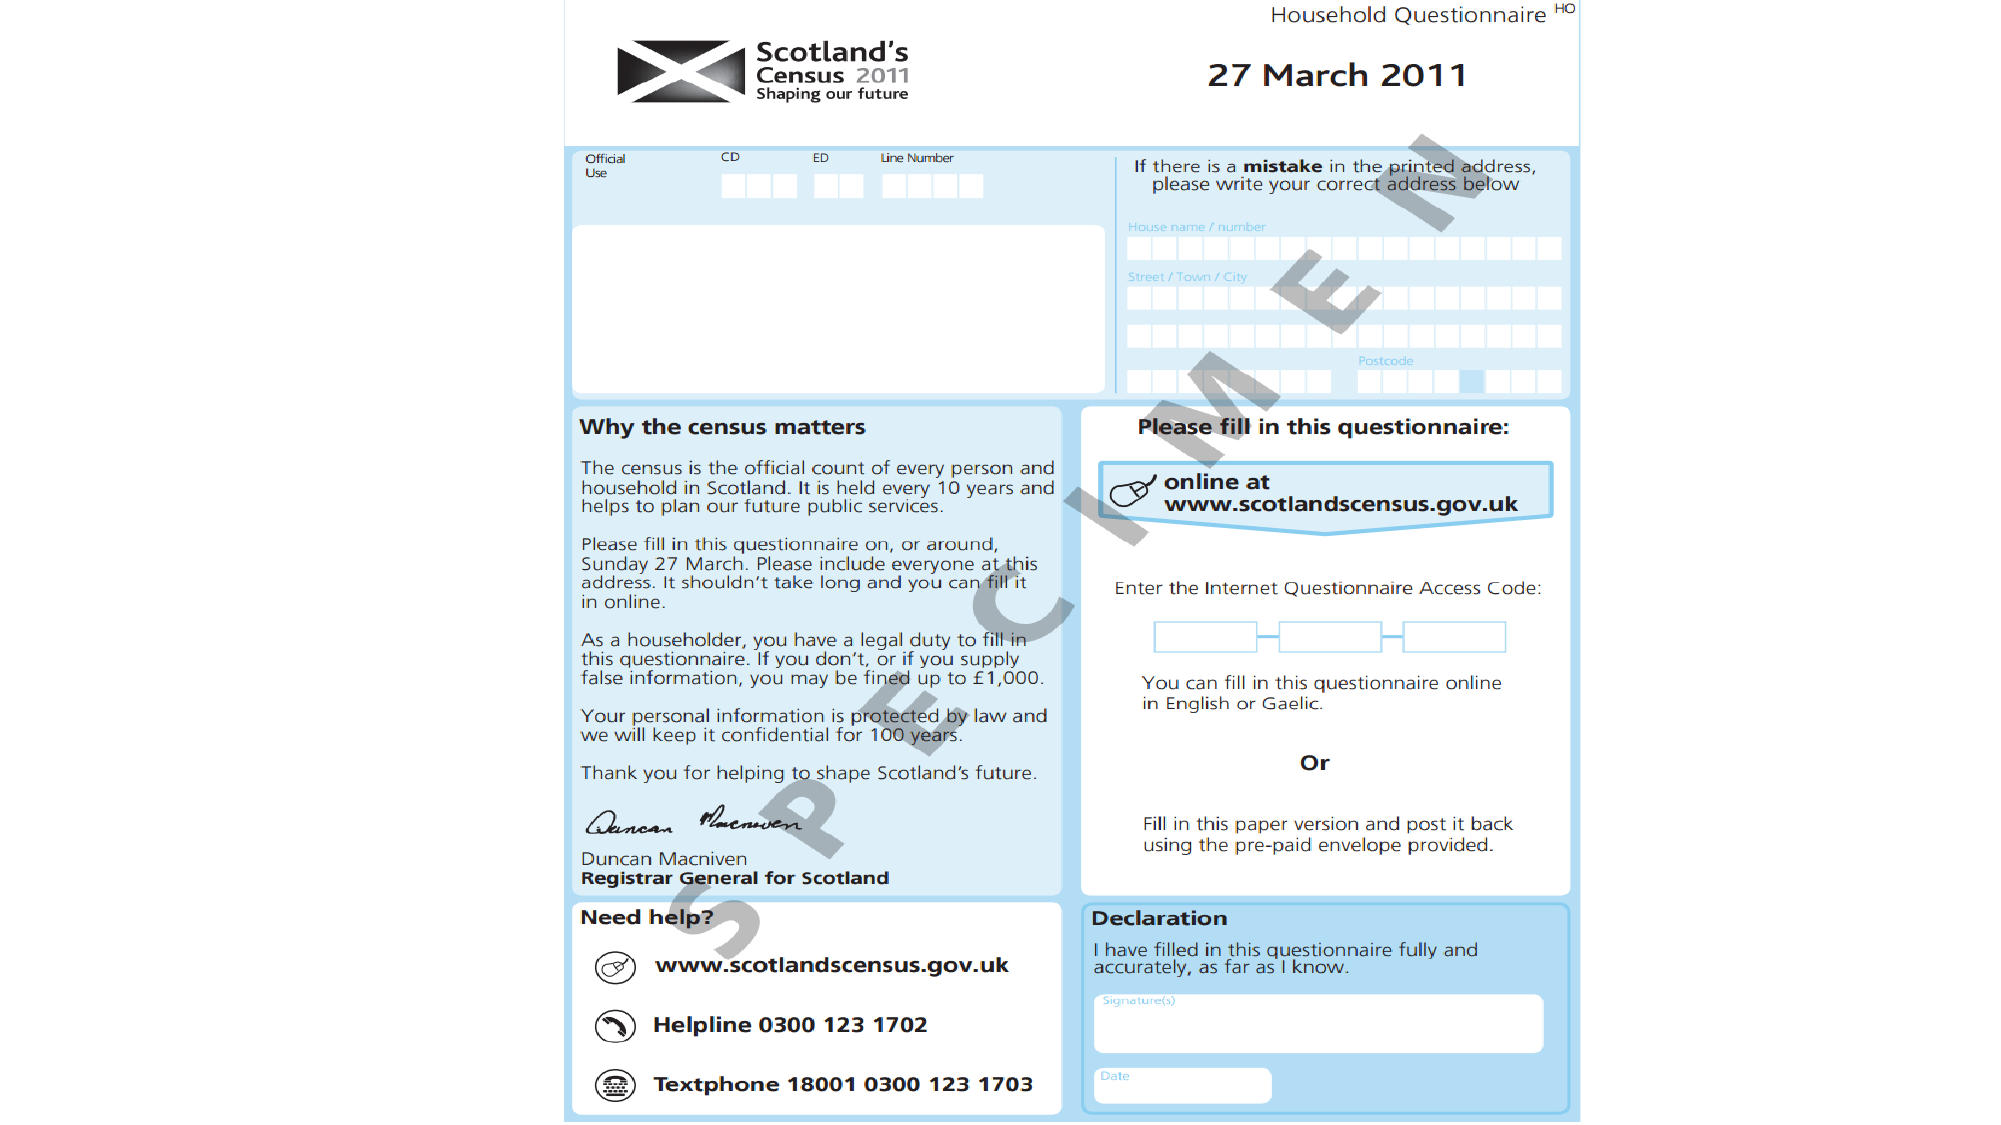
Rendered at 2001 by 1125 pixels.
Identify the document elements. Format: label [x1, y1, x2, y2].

picture [564, 0, 1584, 1125]
